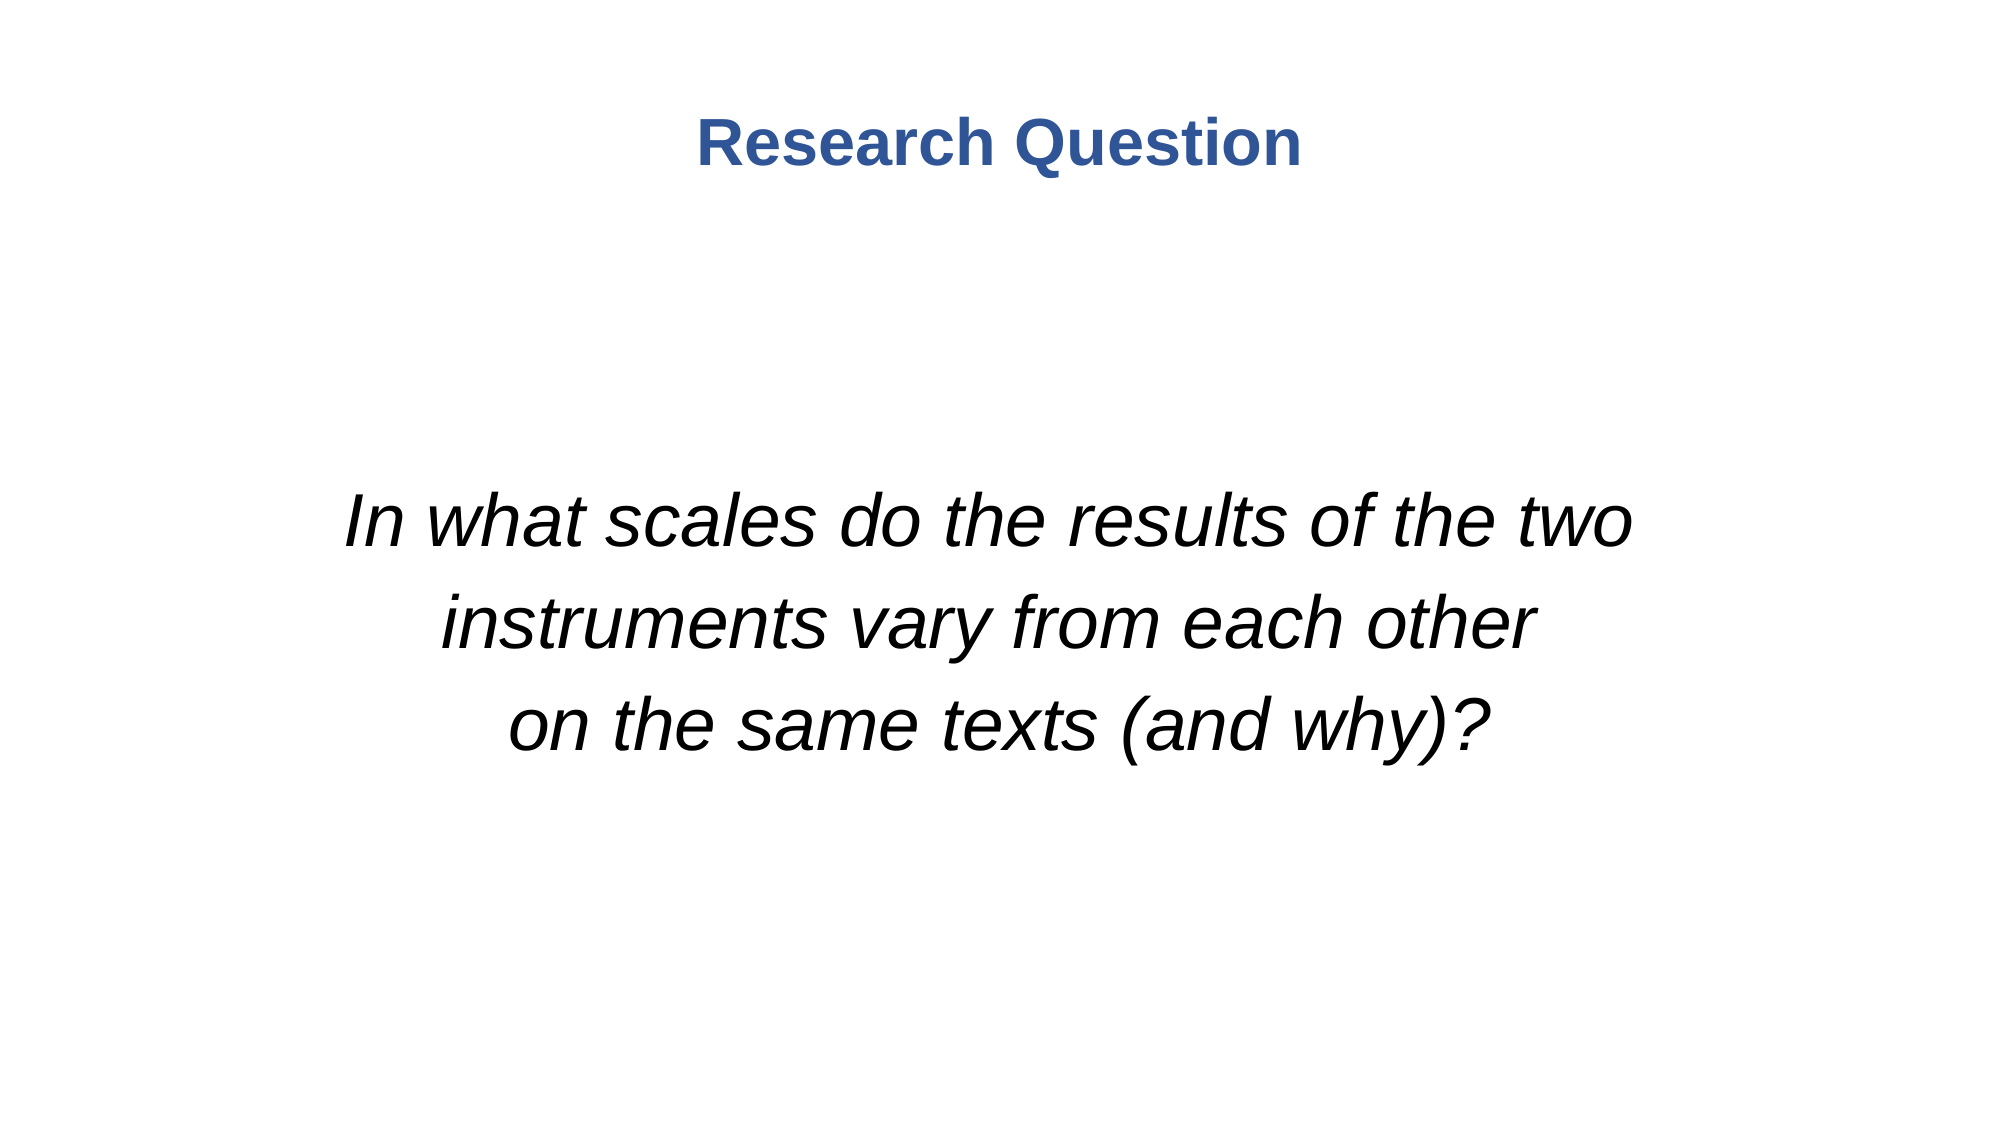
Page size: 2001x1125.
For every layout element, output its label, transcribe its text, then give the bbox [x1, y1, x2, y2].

title Research Question [137, 59, 1863, 278]
list In what scales do the results of the two instruments vary from each other on the same texts (and why)? [137, 299, 1863, 1014]
